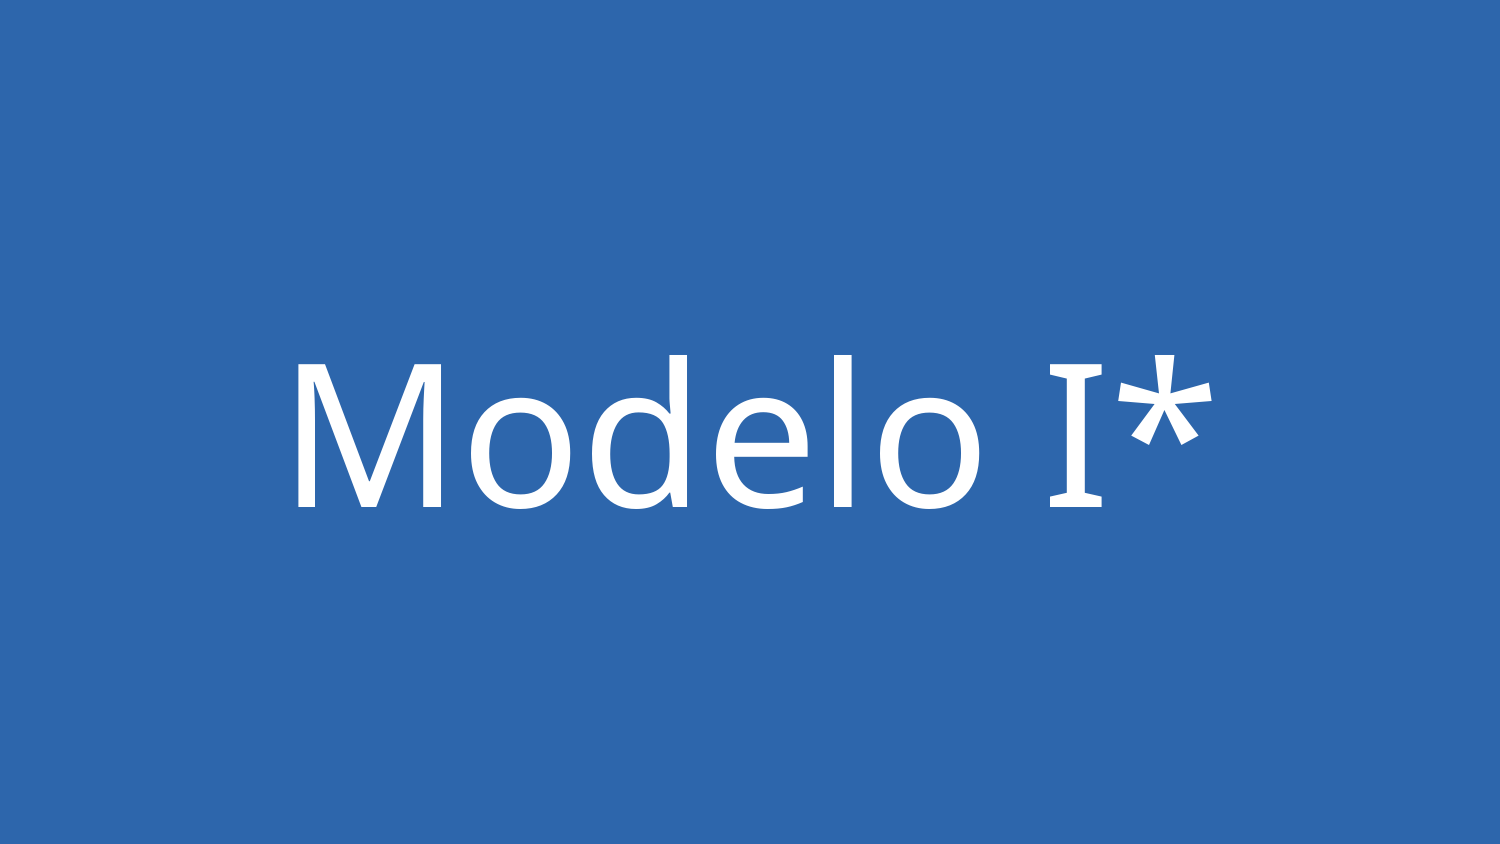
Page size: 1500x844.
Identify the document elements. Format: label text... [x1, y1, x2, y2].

text_box Modelo I* [0, 291, 1500, 552]
